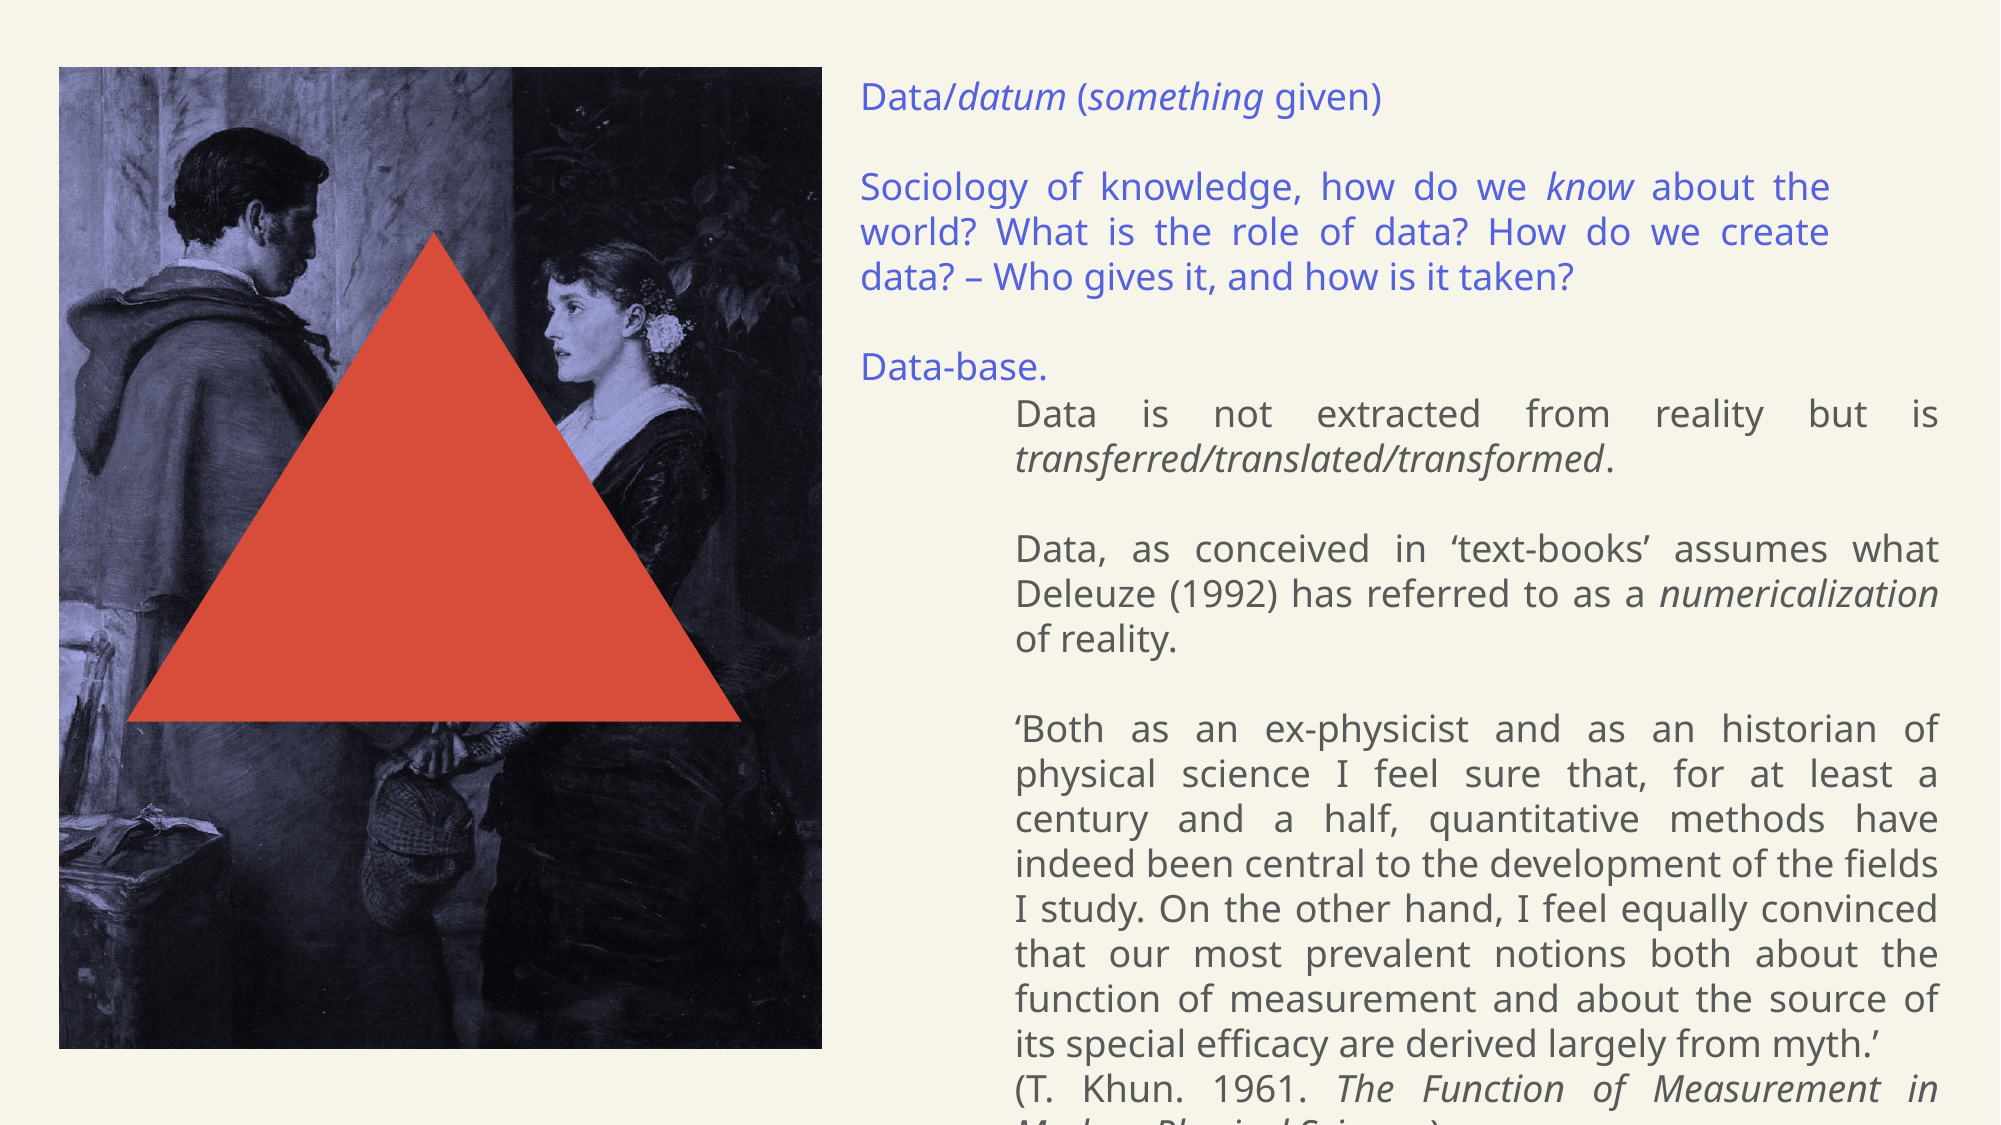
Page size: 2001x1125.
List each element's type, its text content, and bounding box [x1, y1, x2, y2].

text_box Data is not extracted from reality but is transferred/translated/transformed. Data, as conceived in ‘text-books’ assumes what Deleuze (1992) has referred to as a numericalization of reality. ‘Both as an ex-physicist and as an historian of physical science I feel sure that, for at least a century and a half, quantitative methods have indeed been central to the development of the fields I study. On the other hand, I feel equally convinced that our most prevalent notions both about the function of measurement and about the source of its special efficacy are derived largely from myth.’ (T. Khun. 1961. The Function of Measurement in Modern Physical Science.) [999, 382, 1955, 1125]
text_box Data/datum (something given) Sociology of knowledge, how do we know about the world? What is the role of data? How do we create data? – Who gives it, and how is it taken? Data-base. [845, 65, 1846, 396]
picture [59, 67, 822, 1049]
